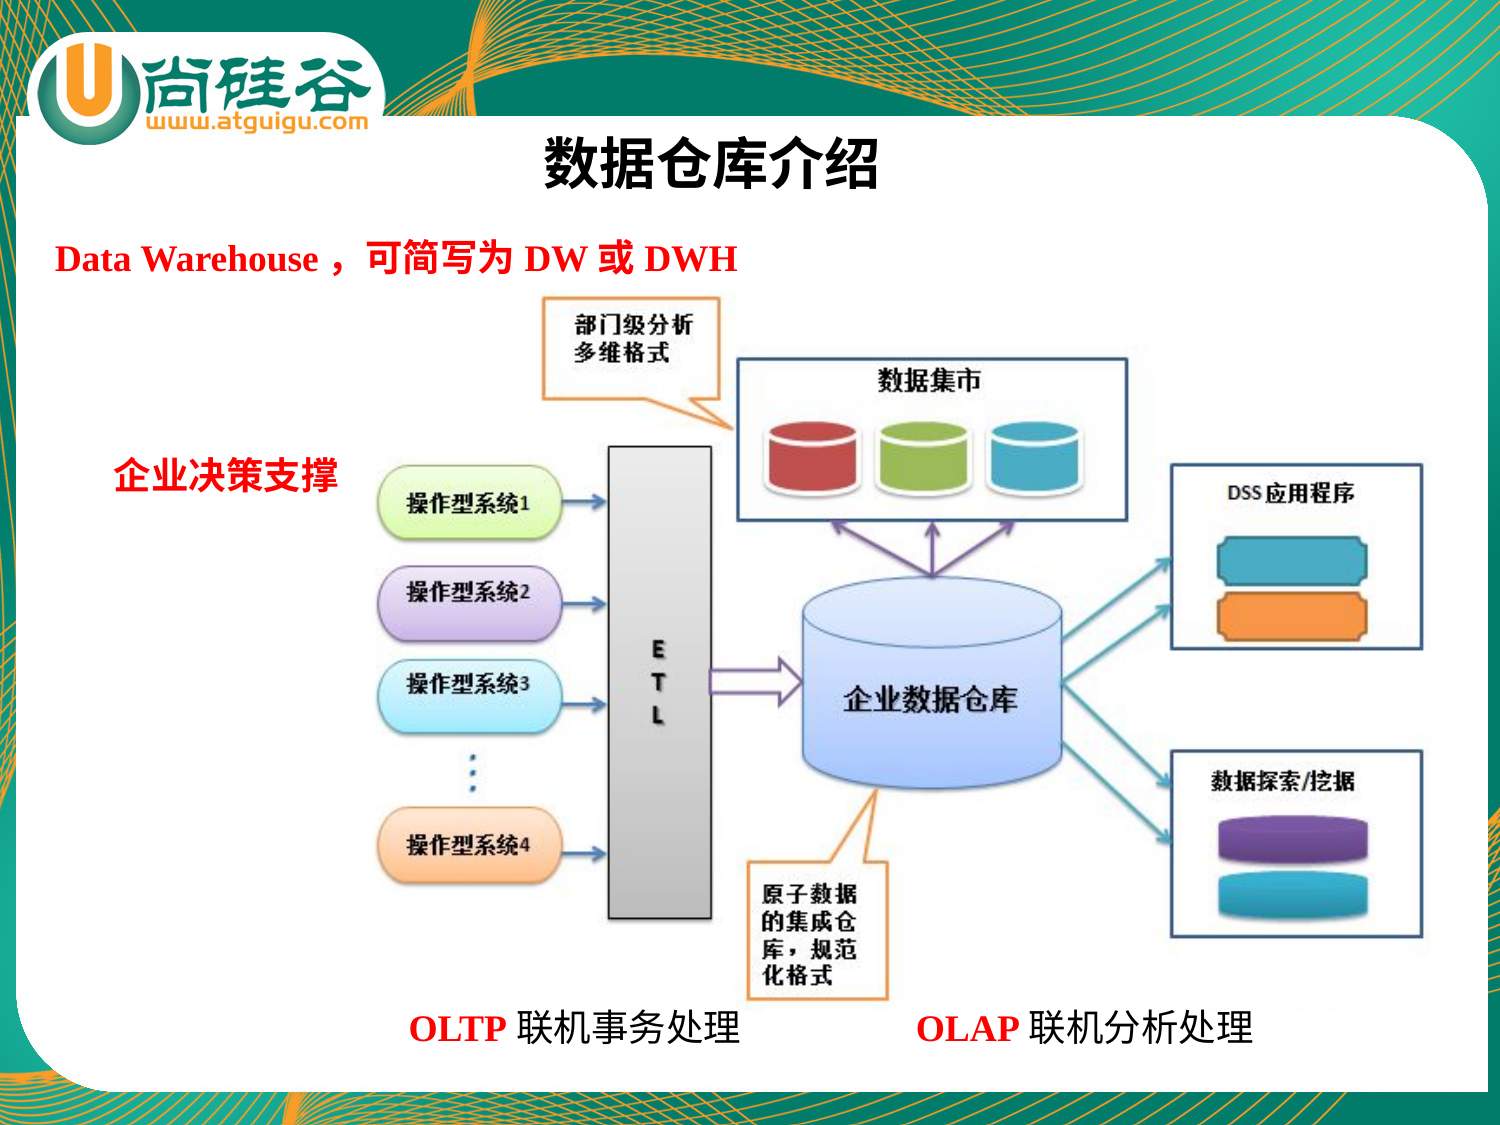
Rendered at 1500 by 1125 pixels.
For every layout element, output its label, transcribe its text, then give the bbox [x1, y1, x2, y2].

text_box OLAP联机分析处理 [901, 1021, 1269, 1056]
text_box 企业决策支撑 [99, 444, 343, 505]
picture [0, 0, 1500, 1125]
title 数据仓库介绍 [301, 120, 1124, 203]
text_box Data Warehouse，可简写为DW或DWH [39, 226, 753, 286]
text_box OLTP联机事务处理 [393, 1021, 757, 1056]
